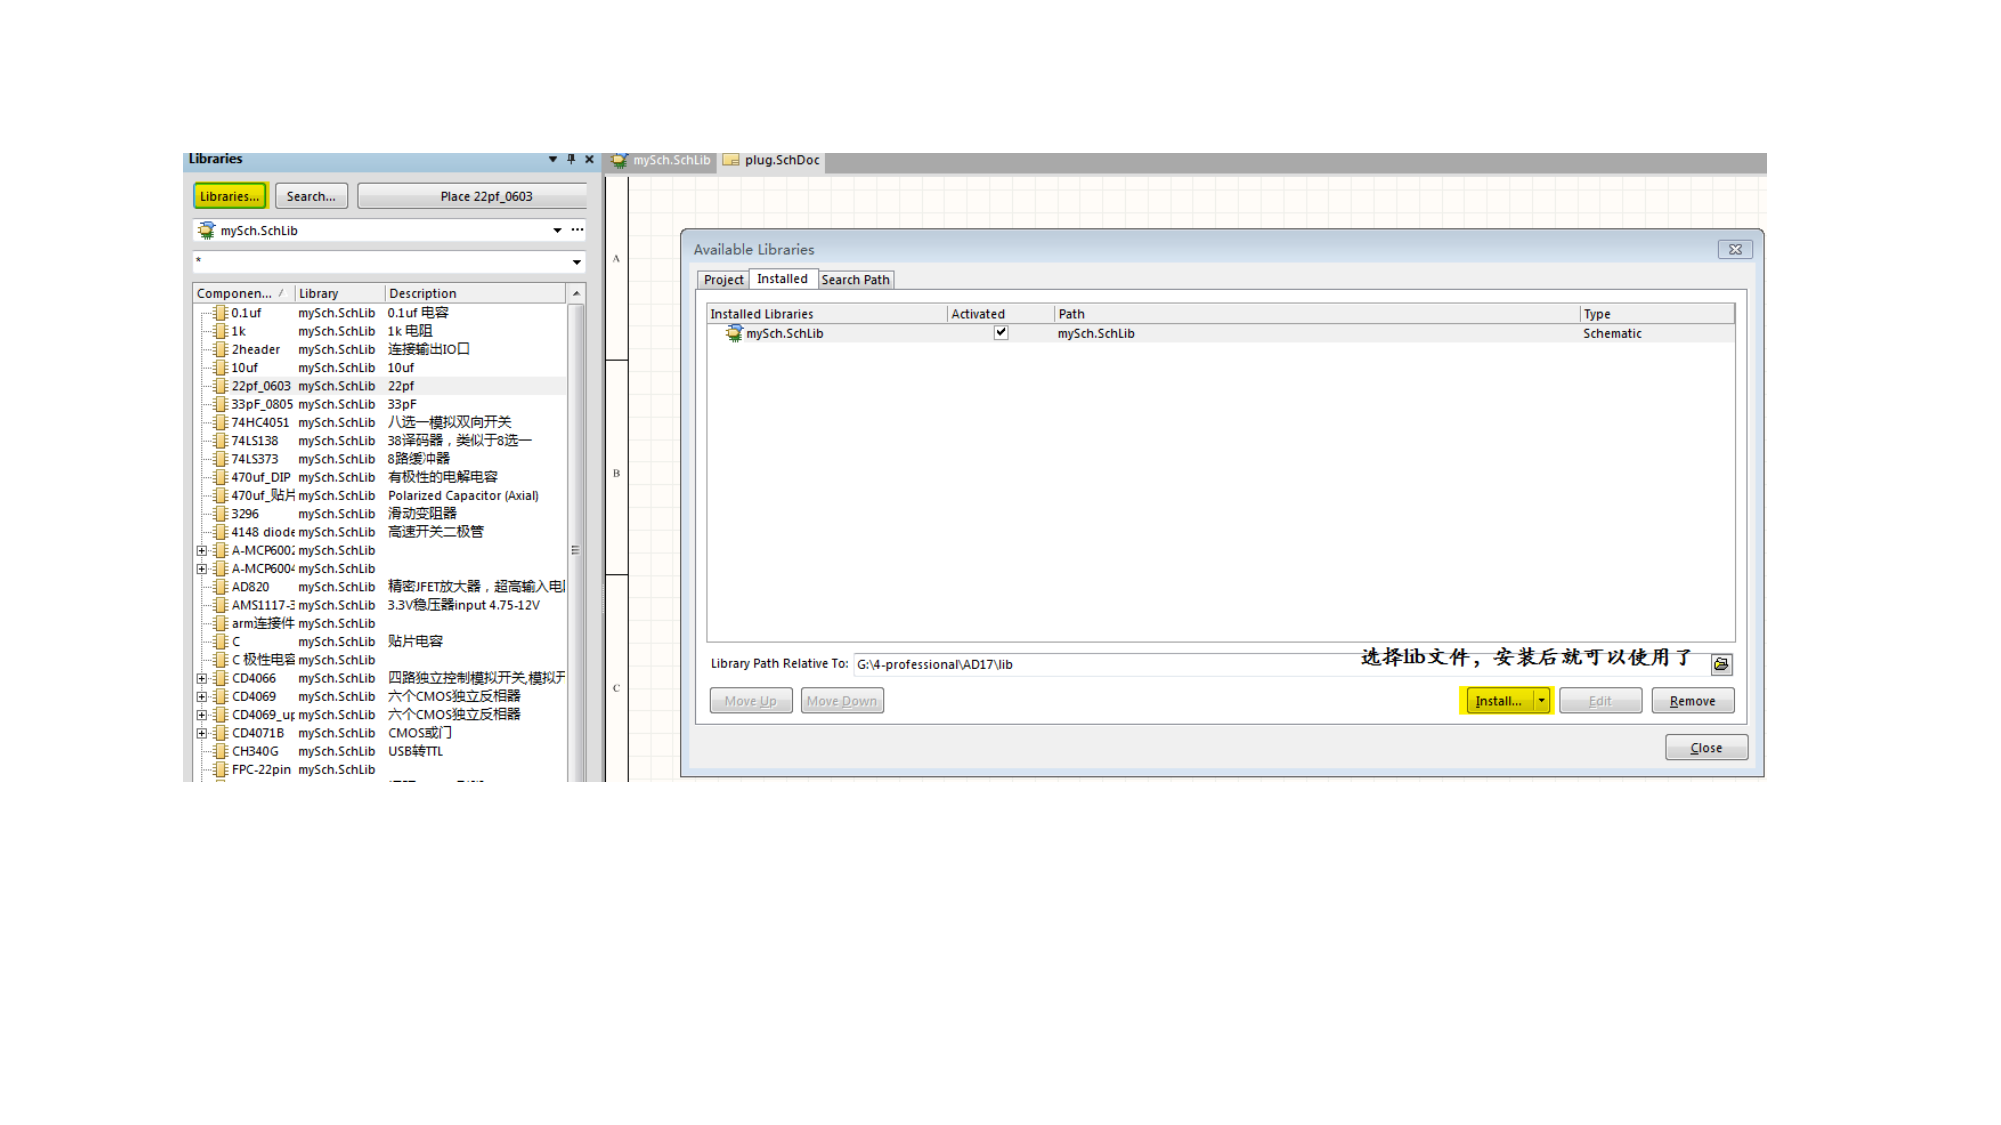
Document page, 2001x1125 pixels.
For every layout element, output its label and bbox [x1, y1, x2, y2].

picture [183, 153, 1767, 782]
